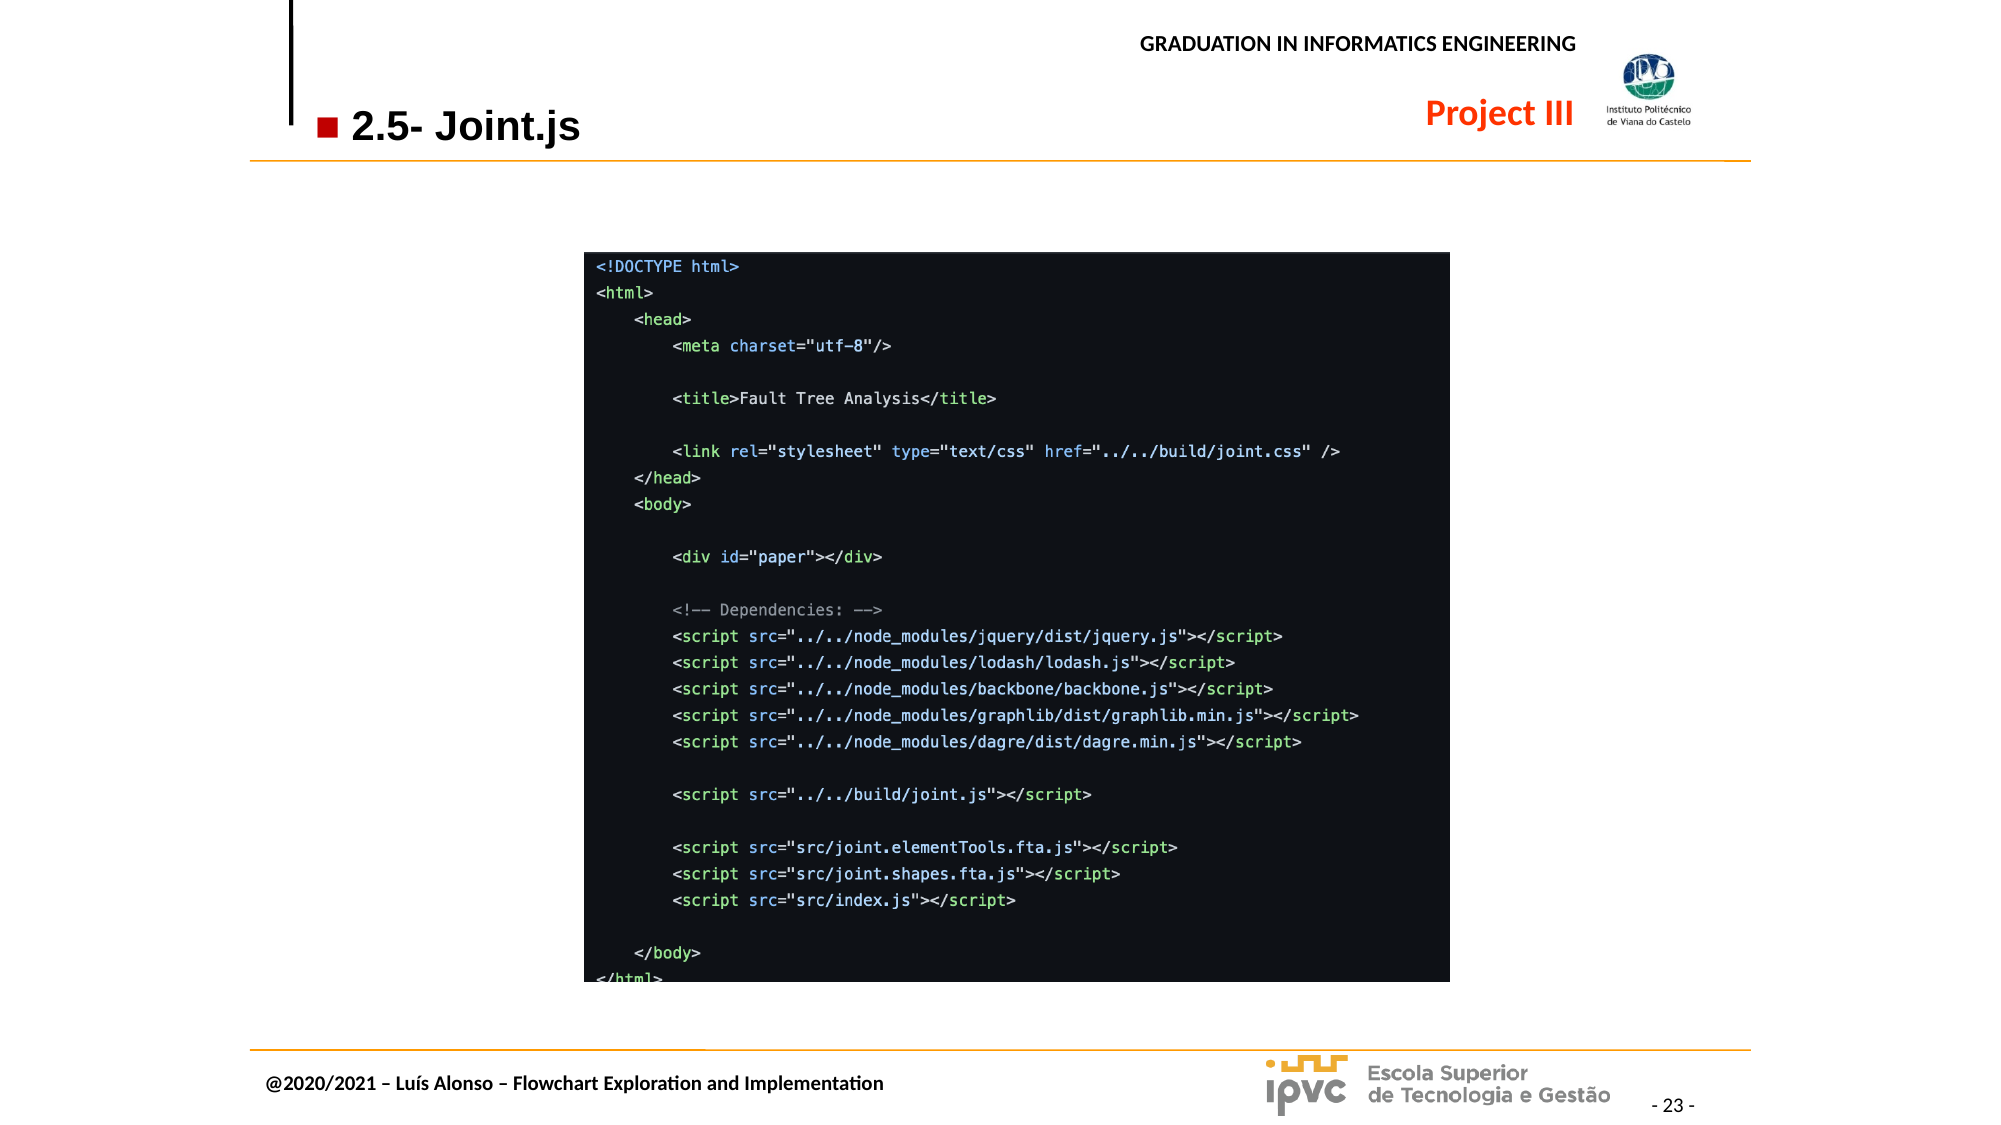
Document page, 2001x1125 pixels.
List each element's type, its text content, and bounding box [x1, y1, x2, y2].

picture [584, 252, 1450, 982]
picture [1599, 37, 1699, 149]
text_box [292, 7, 1438, 58]
text_box ■ 2.5- Joint.js [300, 91, 1446, 157]
picture [1266, 1055, 1610, 1116]
text_box [1609, 1032, 1746, 1082]
text_box Project III [1411, 80, 1590, 141]
text_box Graduation IN Informatics engineering [1016, 21, 1592, 64]
text_box - 23 - [1596, 1082, 1750, 1125]
text_box @2020/2021 – Luís Alonso – Flowchart Exploration and Implementation [249, 1049, 1138, 1103]
